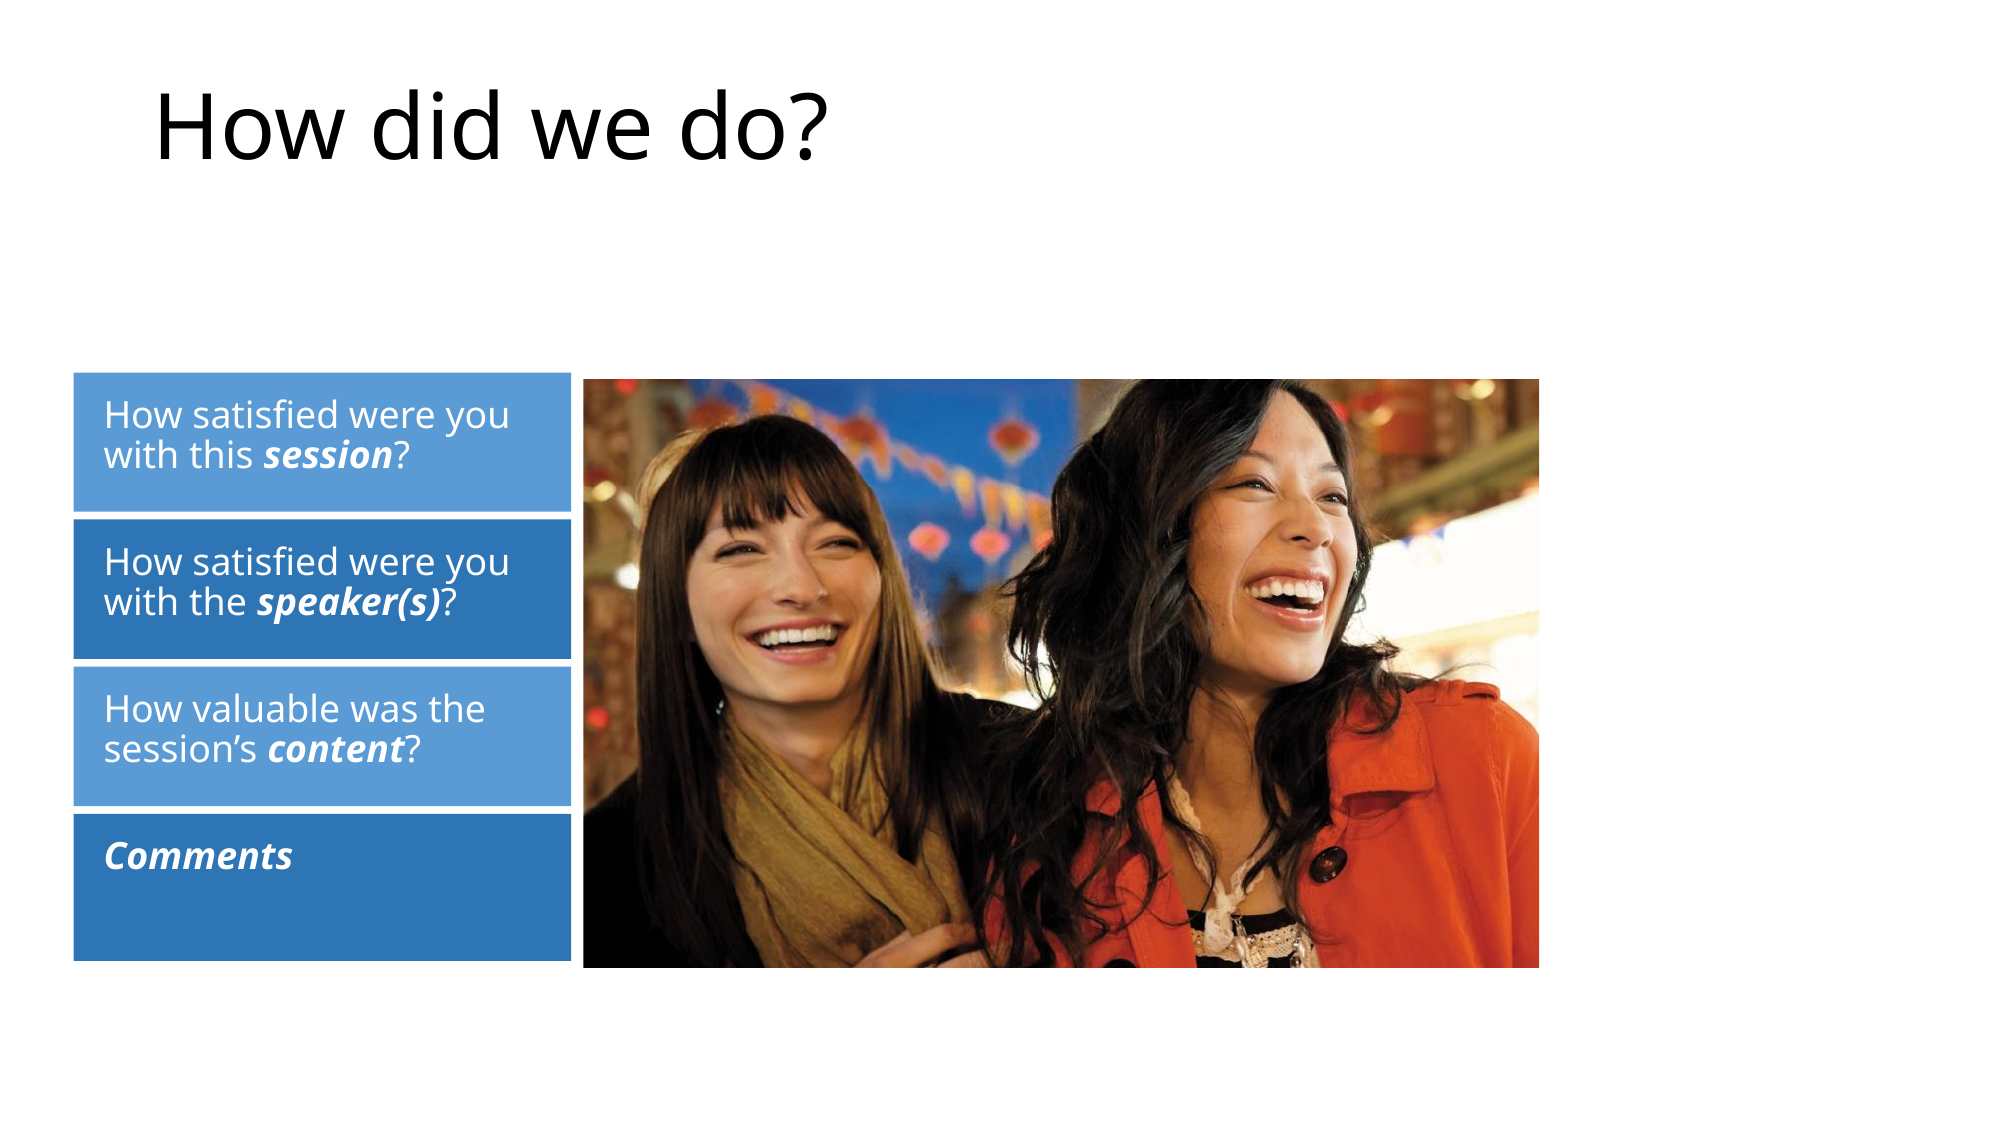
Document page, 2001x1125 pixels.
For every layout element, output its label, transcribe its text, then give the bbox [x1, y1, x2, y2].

text_box How valuable was the session’s content? [73, 666, 572, 807]
text_box Comments [73, 813, 572, 961]
text_box How satisfied were you with this session? [73, 372, 572, 512]
picture [583, 379, 1540, 968]
title How did we do? [137, 59, 1863, 278]
text_box How satisfied were you with the speaker(s)? [73, 519, 572, 659]
